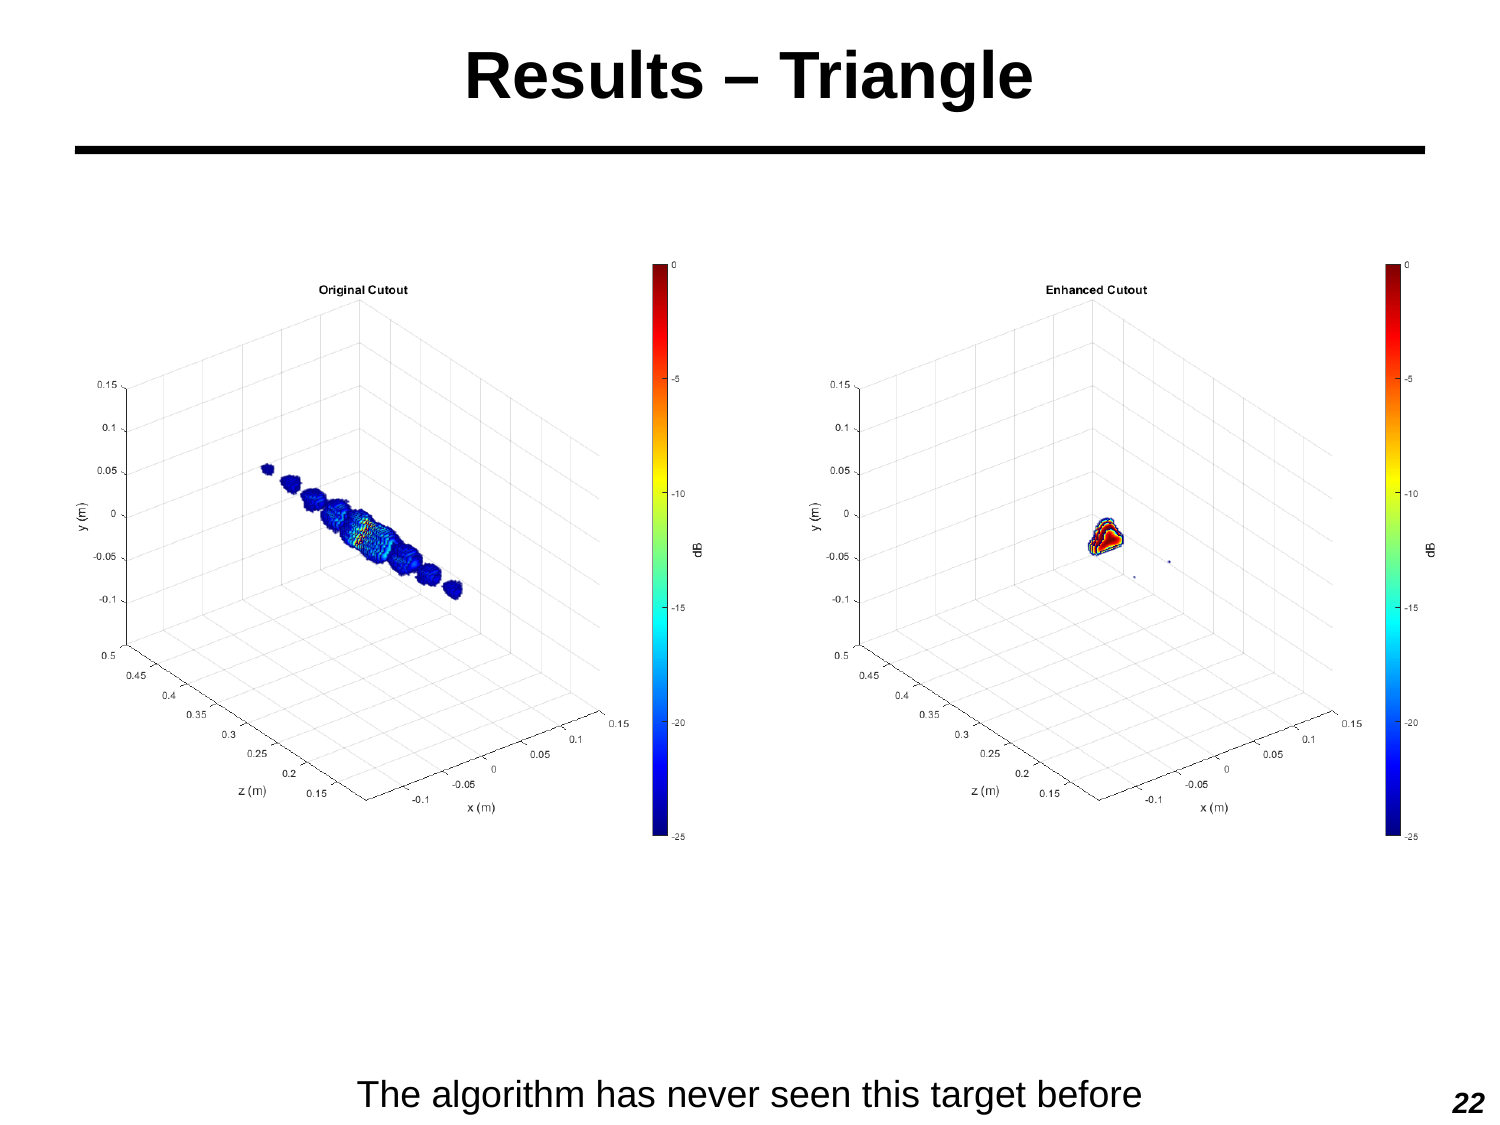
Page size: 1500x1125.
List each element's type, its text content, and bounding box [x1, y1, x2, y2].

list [749, 211, 1483, 914]
text_box The algorithm has never seen this target before [8, 1062, 1492, 1123]
text_box Results – Triangle [37, 24, 1463, 163]
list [17, 211, 748, 914]
